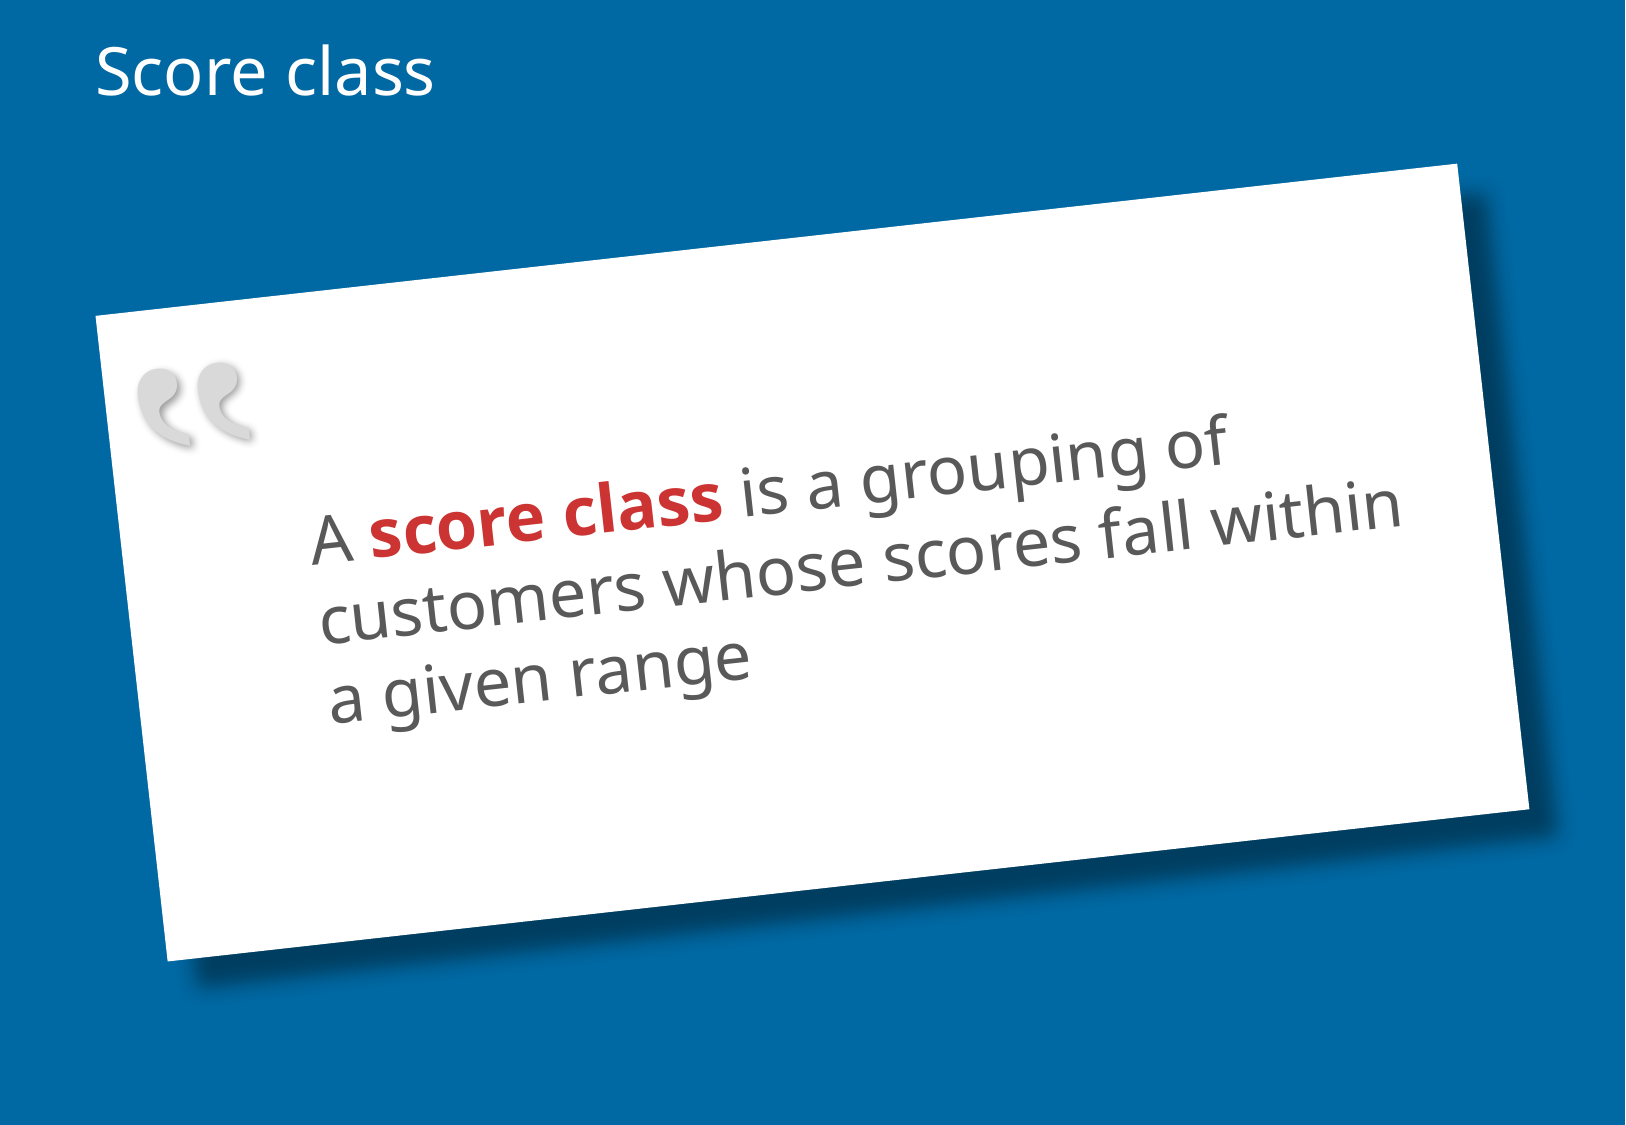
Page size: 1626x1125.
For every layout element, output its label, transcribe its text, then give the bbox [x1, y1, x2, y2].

title Score class [80, 0, 1543, 138]
list A score class is a grouping of customers whose scores fall within a given range [269, 184, 1505, 926]
